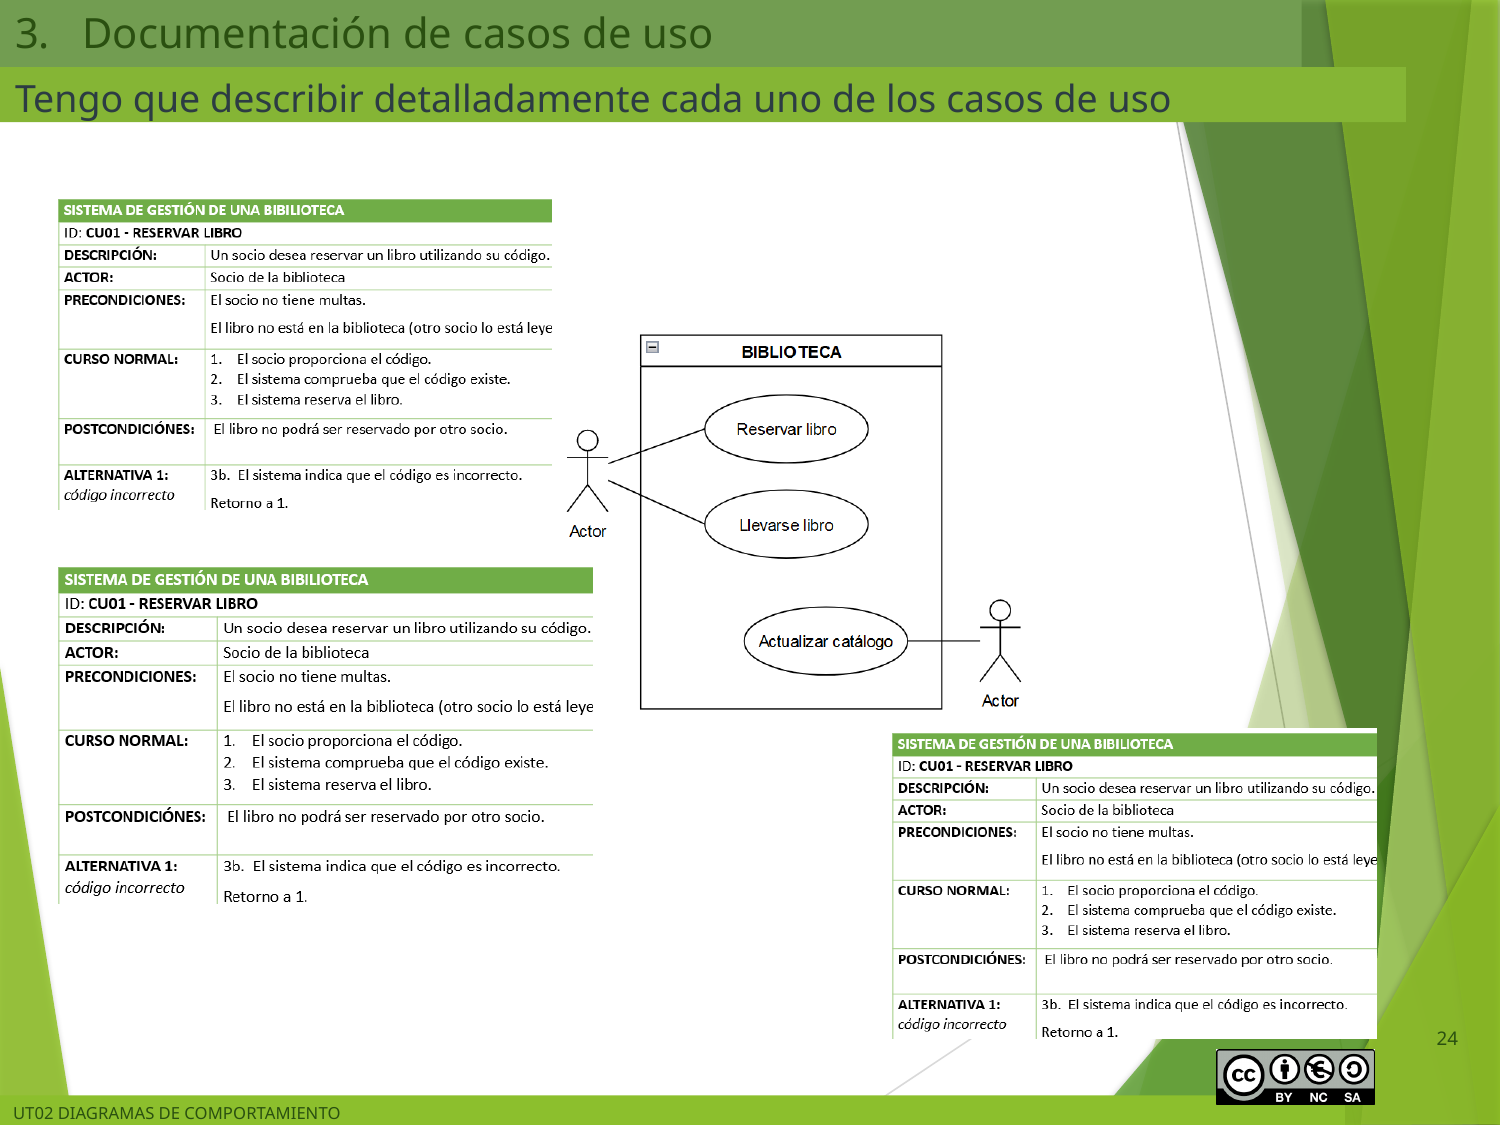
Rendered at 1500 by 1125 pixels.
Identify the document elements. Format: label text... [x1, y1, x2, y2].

slide_number 24 [1389, 1009, 1474, 1070]
picture [1216, 1049, 1375, 1105]
list Tengo que describir detalladamente cada uno de los casos de uso [0, 67, 1406, 123]
title 3. Documentación de casos de uso [0, 0, 1302, 67]
picture [54, 193, 1054, 905]
picture [887, 728, 1377, 1040]
